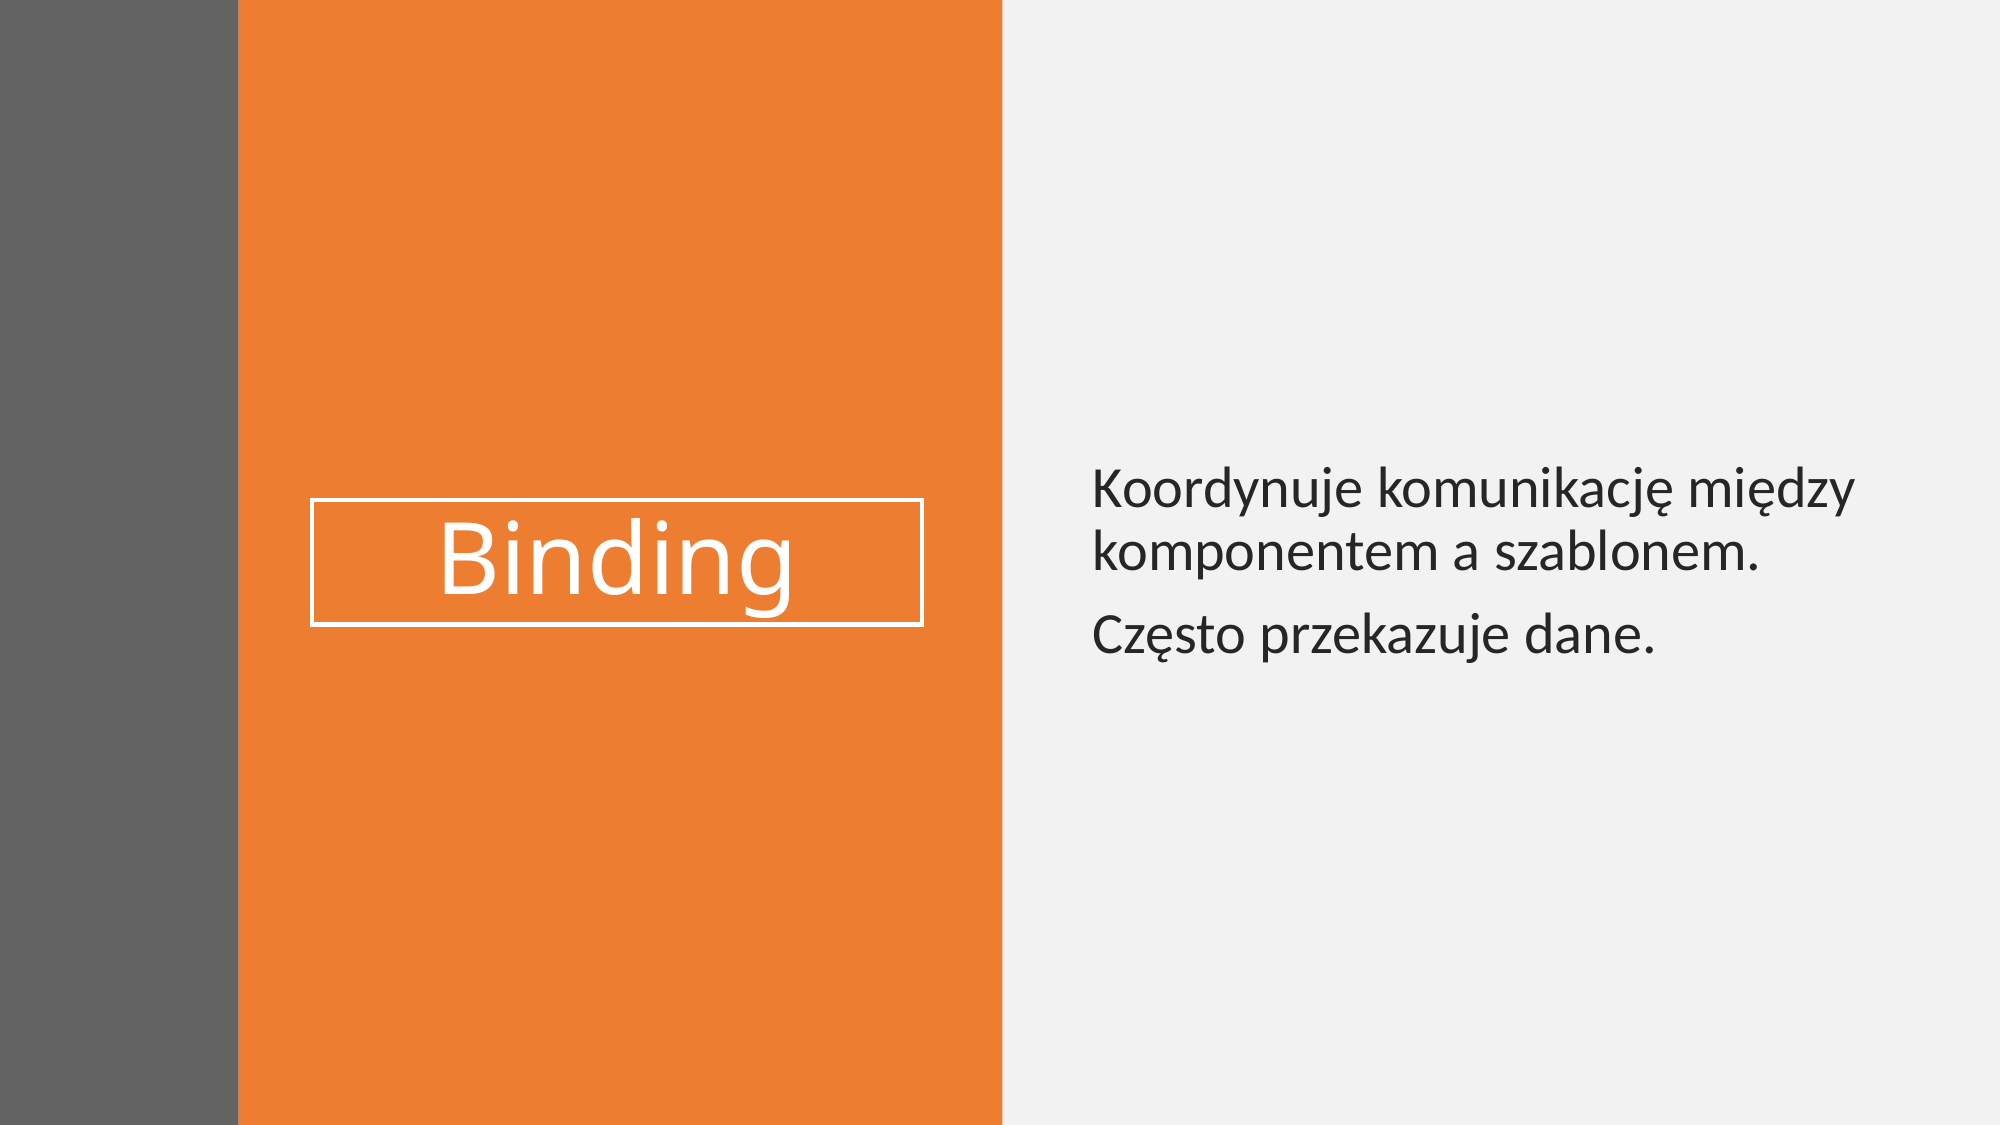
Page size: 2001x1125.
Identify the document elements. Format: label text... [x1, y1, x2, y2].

title Binding [311, 500, 923, 625]
text_box [239, 0, 1003, 1125]
text_box [0, 0, 239, 1125]
list Koordynuje komunikację między komponentem a szablonem. Często przekazuje dane. [1077, 182, 1908, 942]
